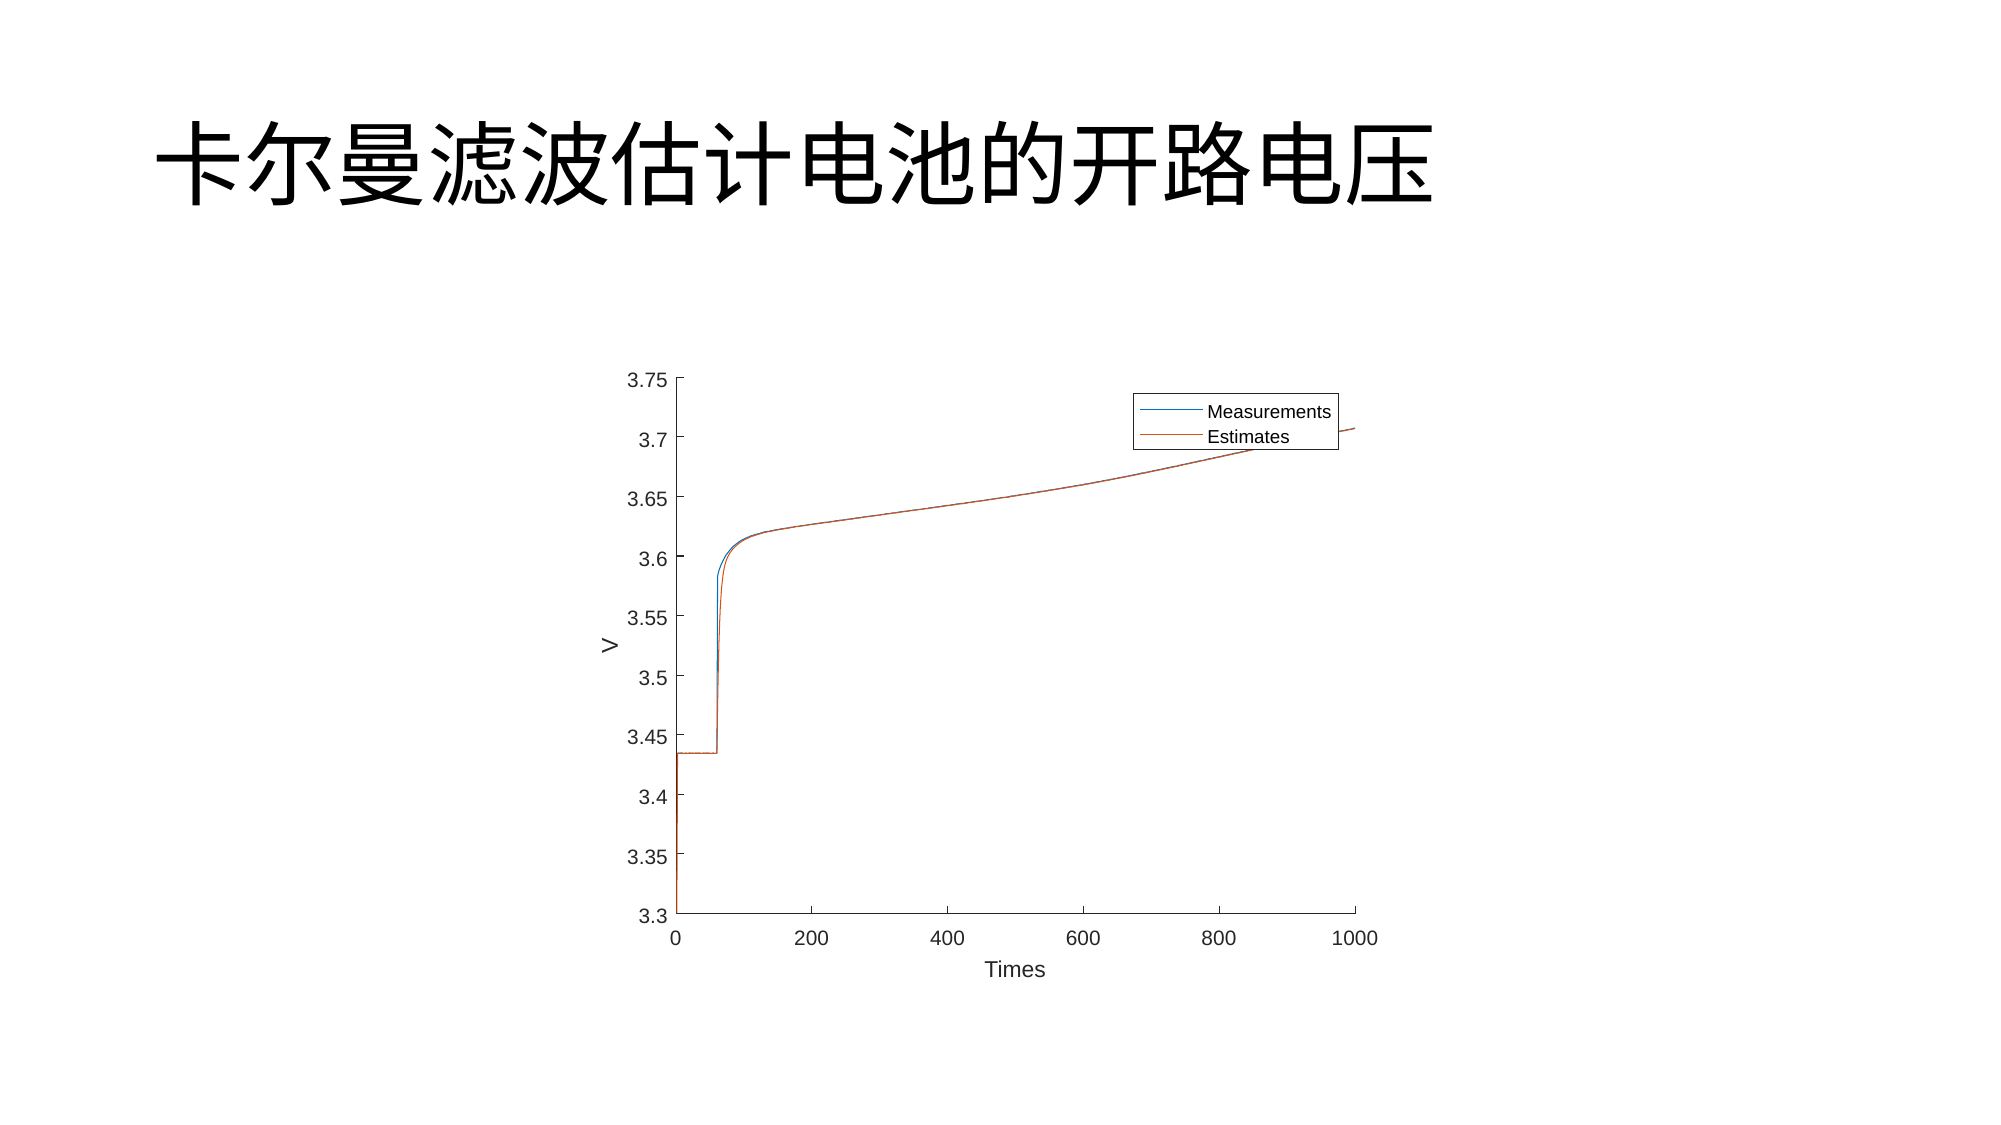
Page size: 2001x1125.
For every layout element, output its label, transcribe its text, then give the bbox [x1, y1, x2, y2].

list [562, 328, 1438, 985]
title 卡尔曼滤波估计电池的开路电压 [137, 59, 1863, 278]
